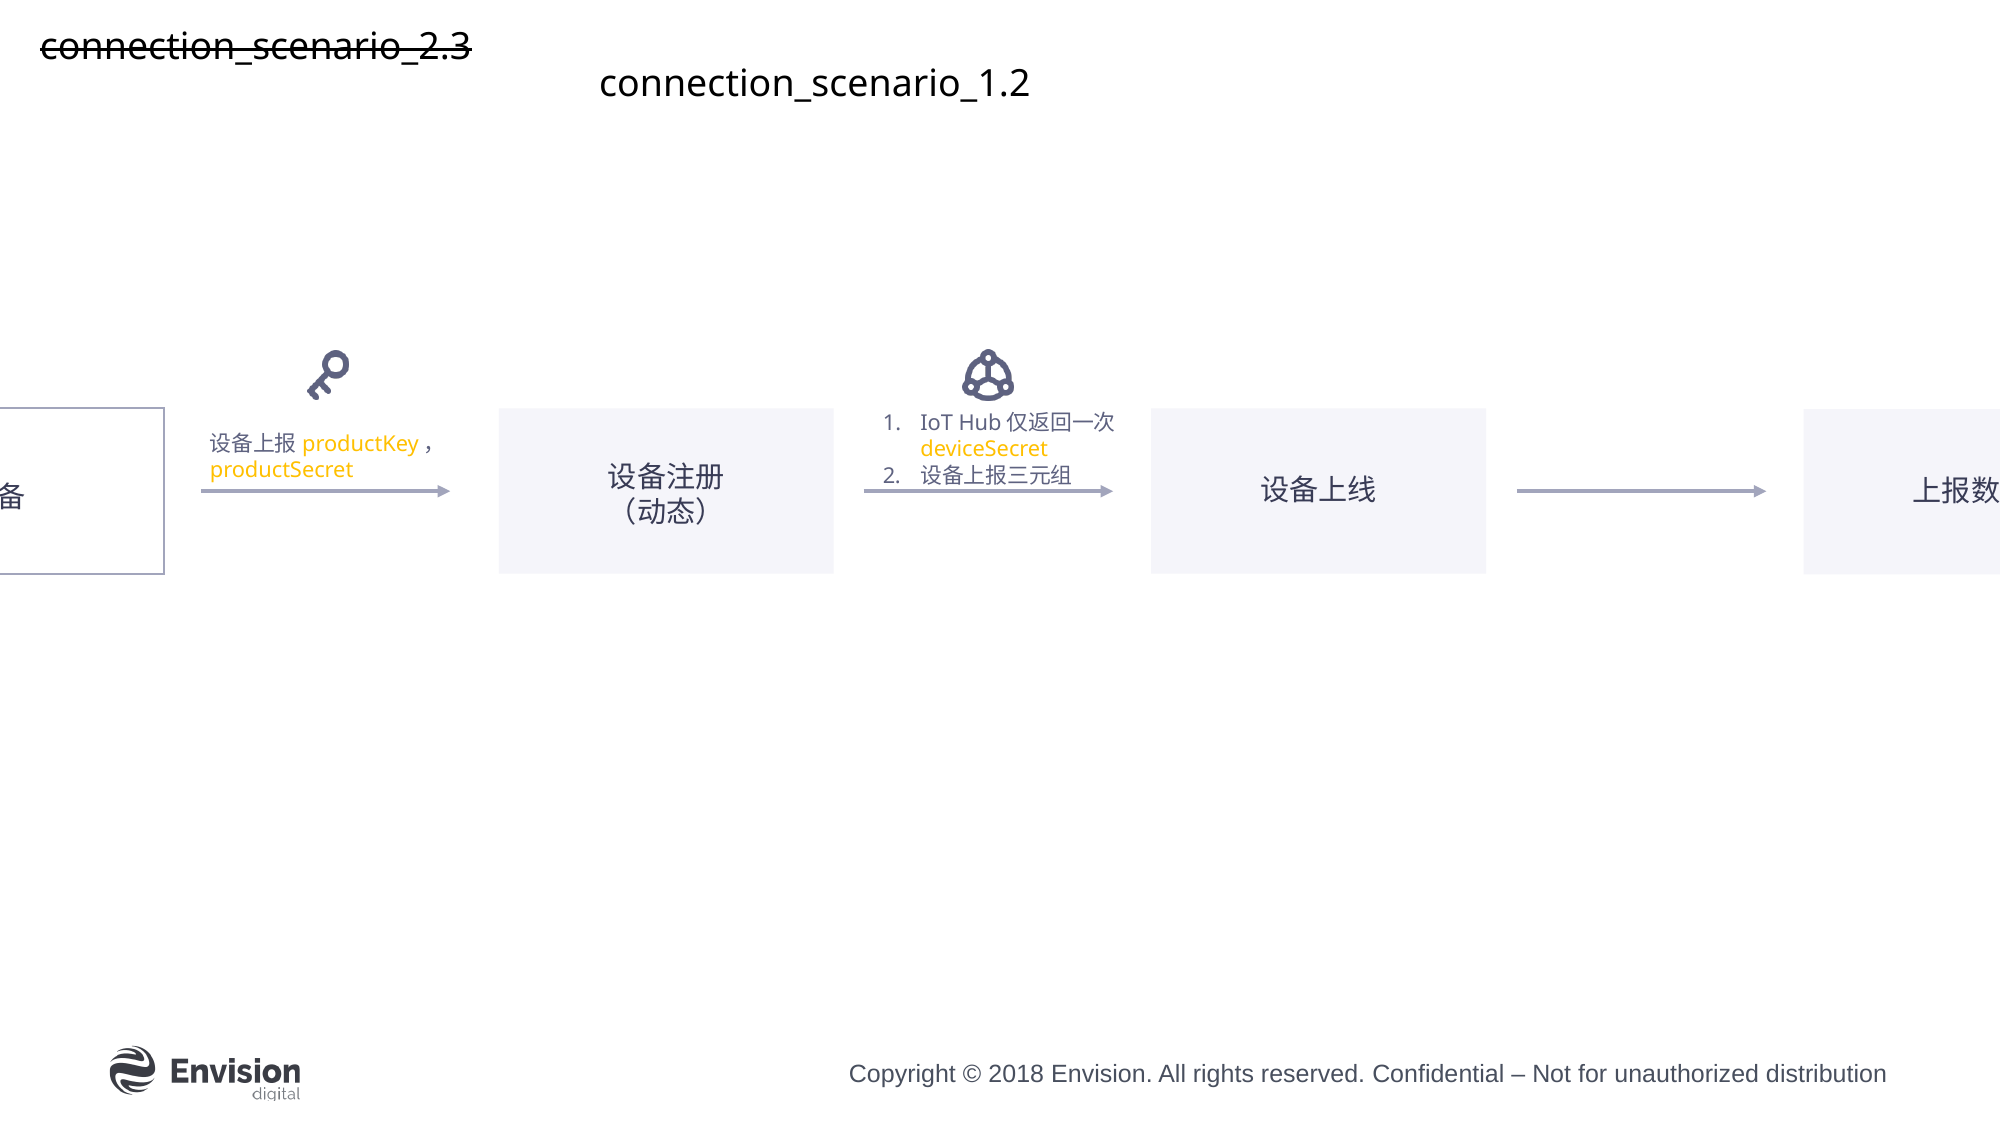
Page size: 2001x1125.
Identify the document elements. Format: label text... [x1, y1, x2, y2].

text_box connection_scenario_1.2 [584, 51, 1046, 112]
text_box connection_scenario_2.3 [25, 14, 487, 75]
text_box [0, 349, 2000, 575]
